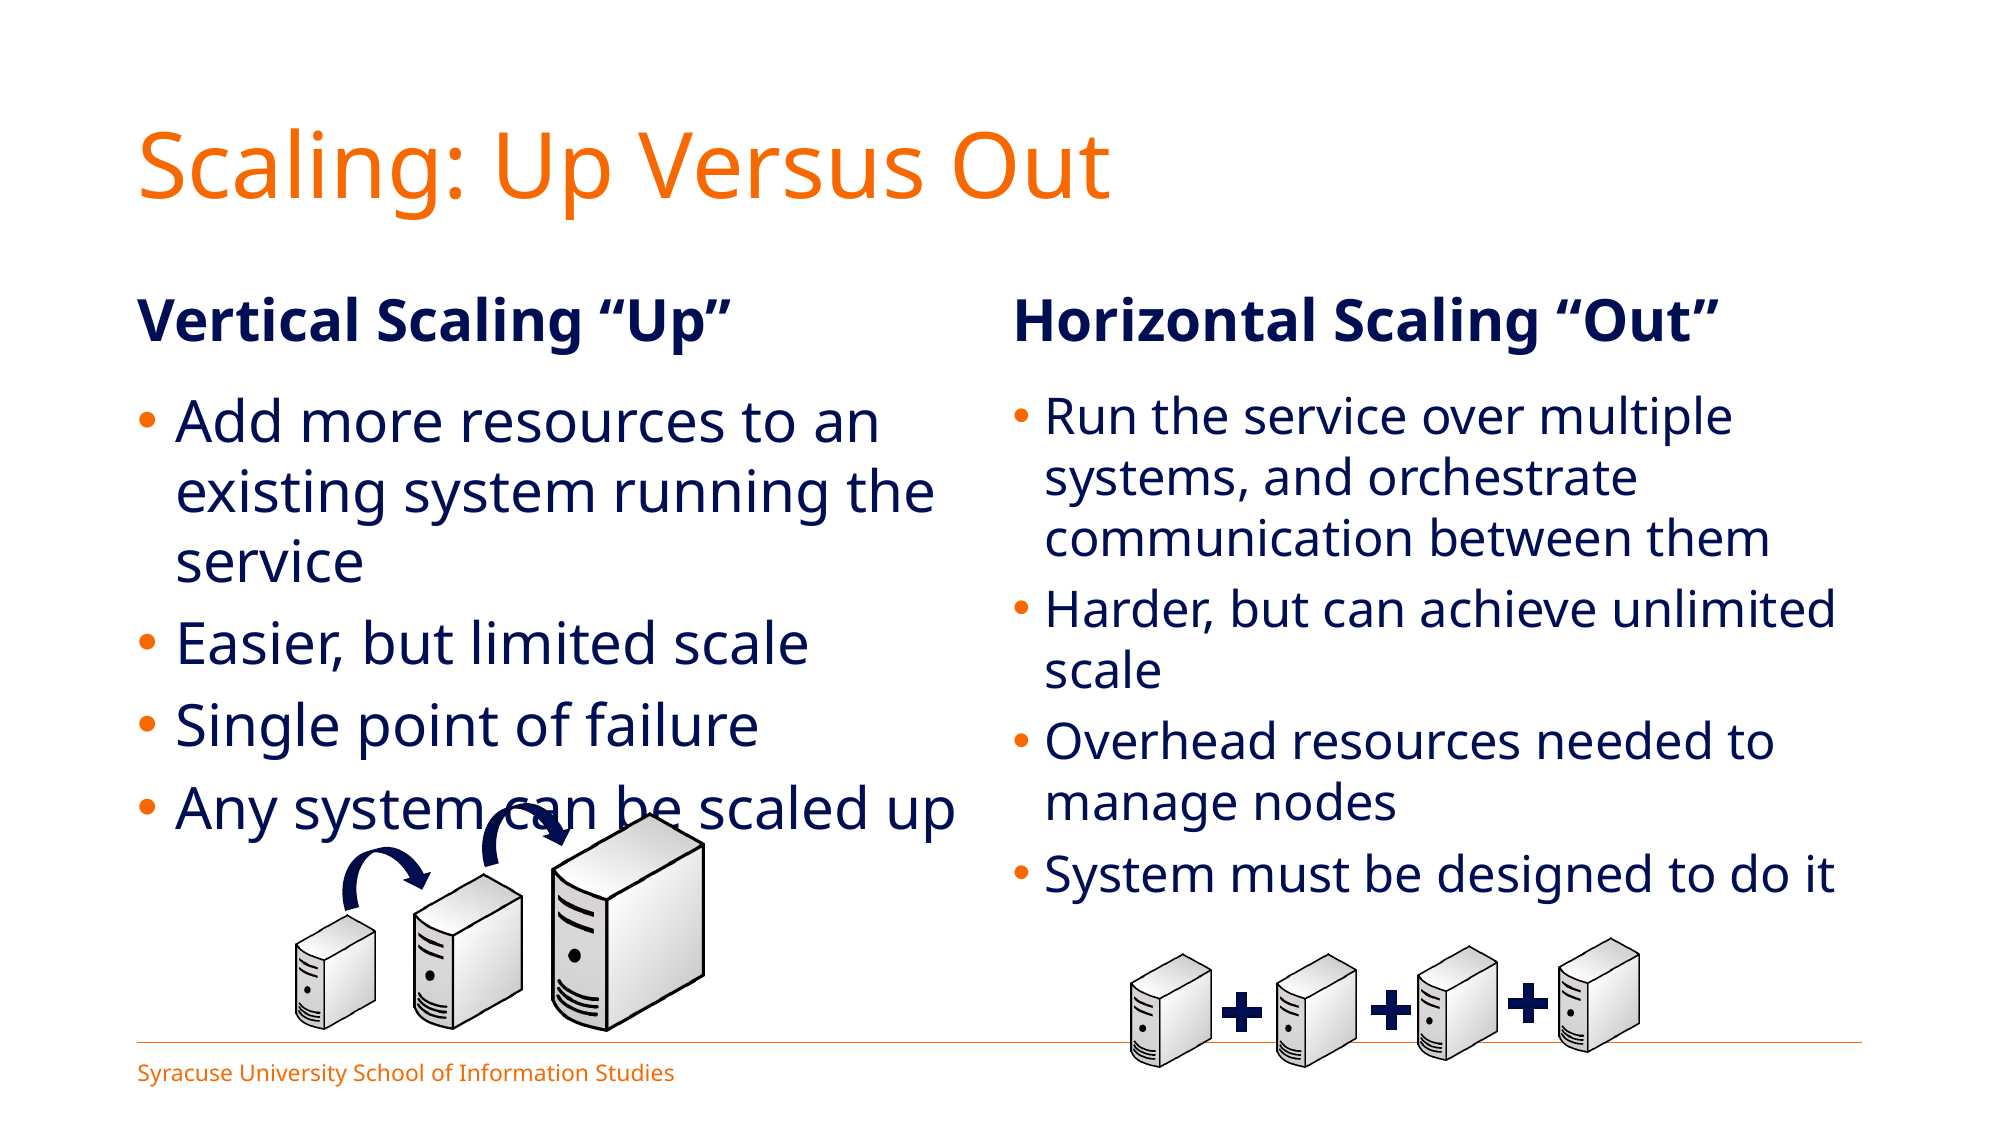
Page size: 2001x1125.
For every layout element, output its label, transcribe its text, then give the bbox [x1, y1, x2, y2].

list Horizontal Scaling “Out” [1012, 241, 1863, 362]
list Add more resources to an existing system running the service Easier, but limited scale Single point of failure Any system can be scaled up [137, 376, 984, 955]
list Vertical Scaling “Up” [137, 241, 984, 362]
title Scaling: Up Versus Out [137, 59, 1863, 278]
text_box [295, 805, 705, 1032]
list Run the service over multiple systems, and orchestrate communication between them Harder, but can achieve unlimited scale Overhead resources needed to manage nodes System must be designed to do it [1012, 376, 1863, 955]
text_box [1130, 937, 1640, 1068]
